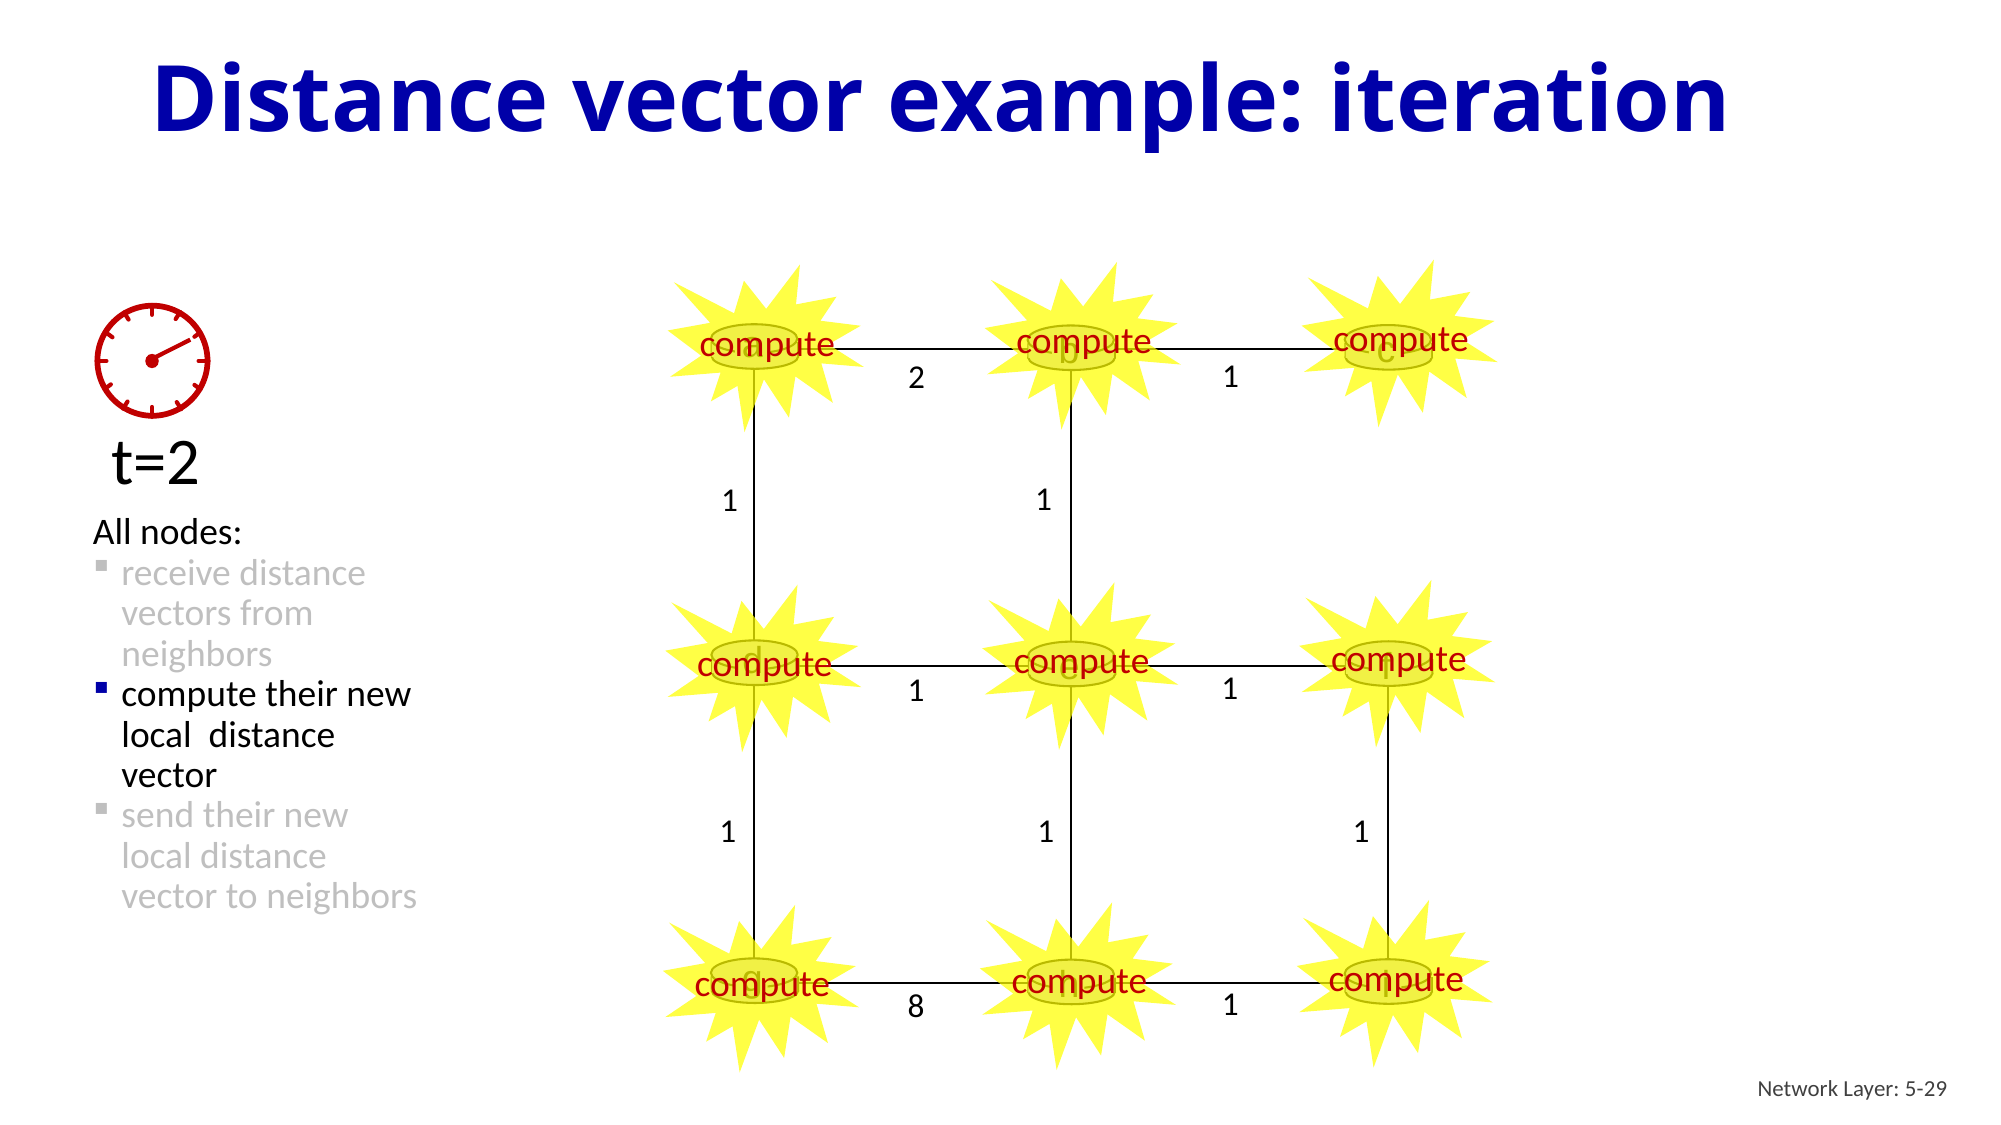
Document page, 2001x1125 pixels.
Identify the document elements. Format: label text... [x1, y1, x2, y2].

slide_number Network Layer: 5-29 [1512, 1056, 1963, 1117]
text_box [95, 304, 217, 507]
text_box All nodes: receive distance vectors from neighbors compute their new local distance vector send their new local distance vector to neighbors [78, 505, 439, 925]
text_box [662, 259, 1498, 1073]
title Distance vector example: iteration [135, 28, 1861, 176]
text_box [150, 339, 191, 360]
